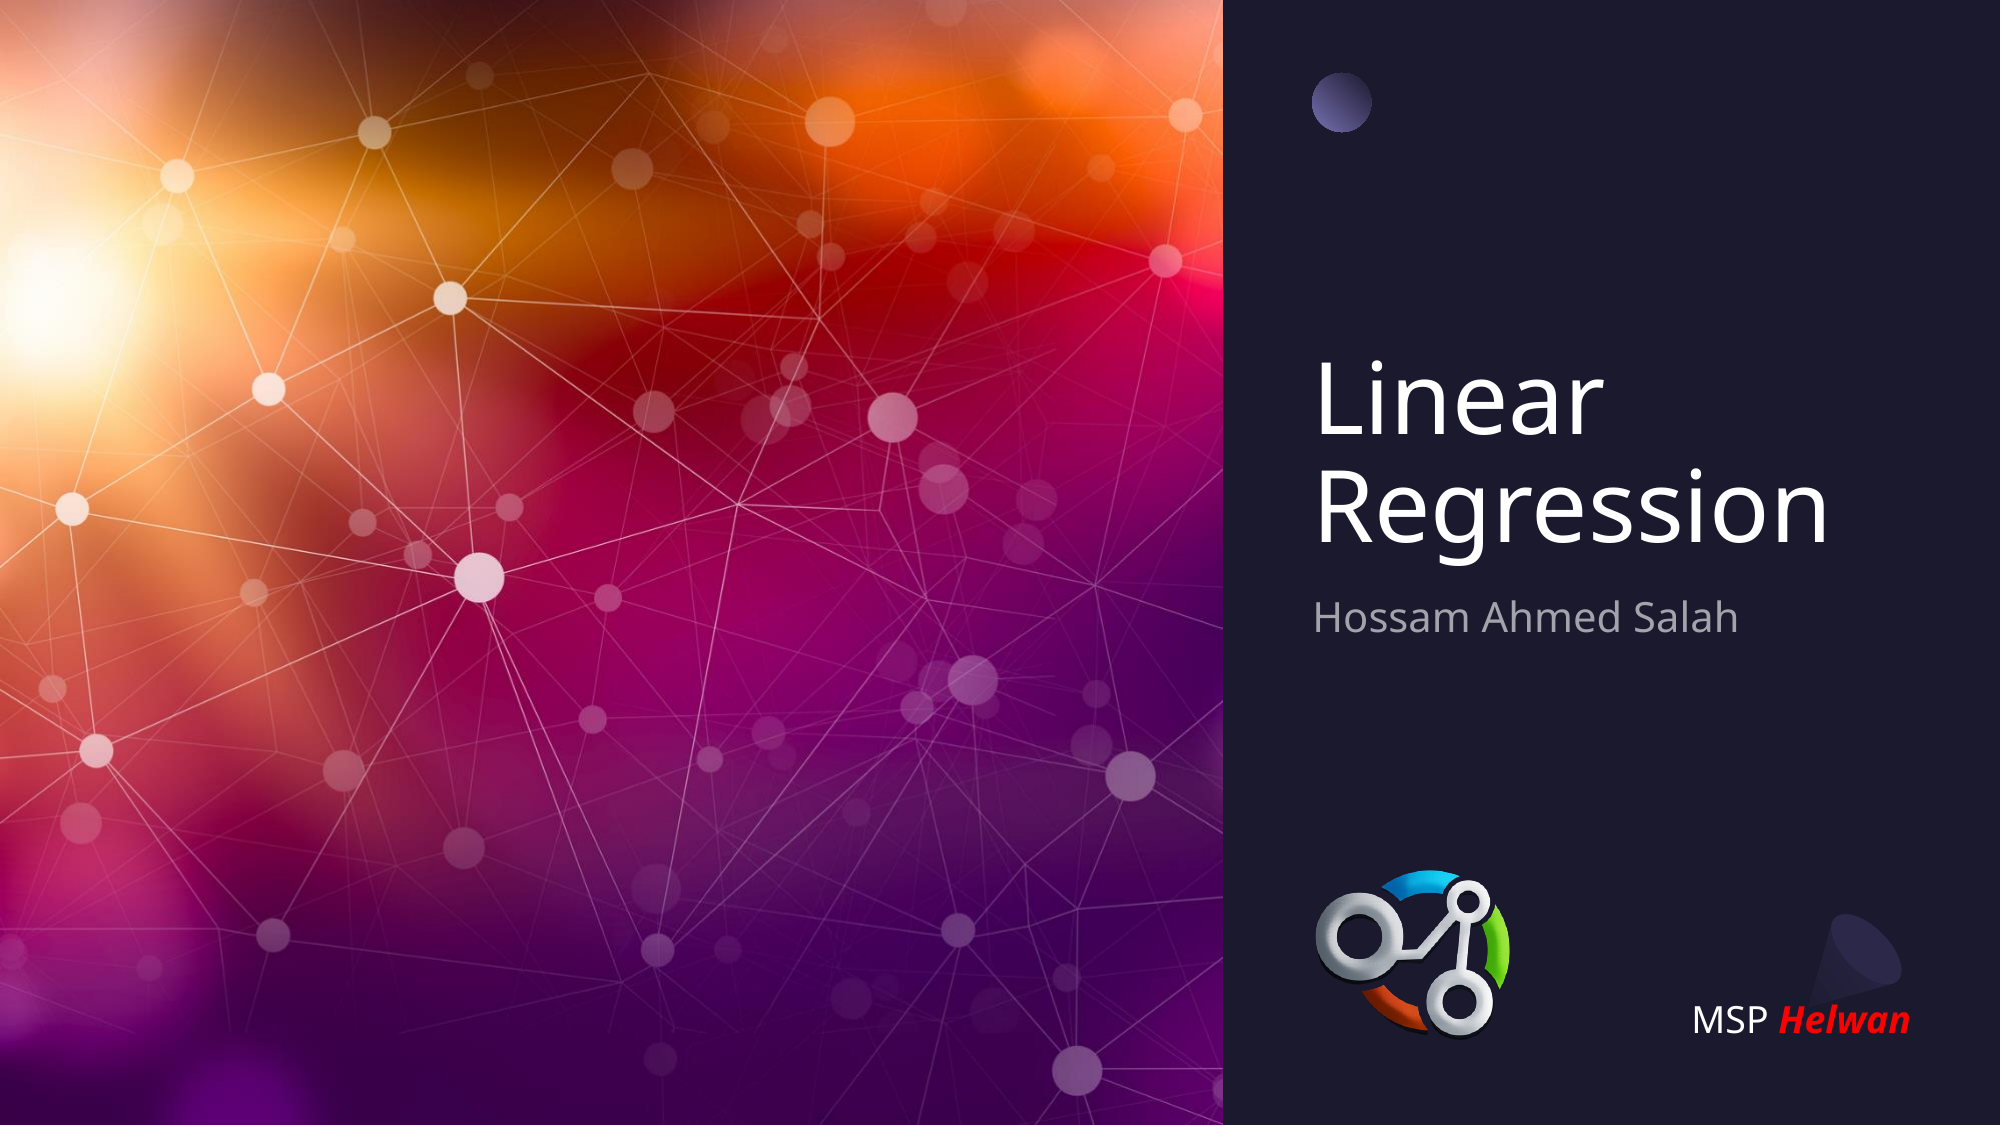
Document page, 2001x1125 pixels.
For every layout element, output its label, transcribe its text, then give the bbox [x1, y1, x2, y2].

title Linear Regression [1312, 172, 1898, 564]
list Hossam Ahmed Salah [1312, 585, 1898, 870]
picture [0, 0, 1223, 1125]
text_box MSP Helwan [1676, 988, 1961, 1094]
picture [1270, 810, 1556, 1095]
